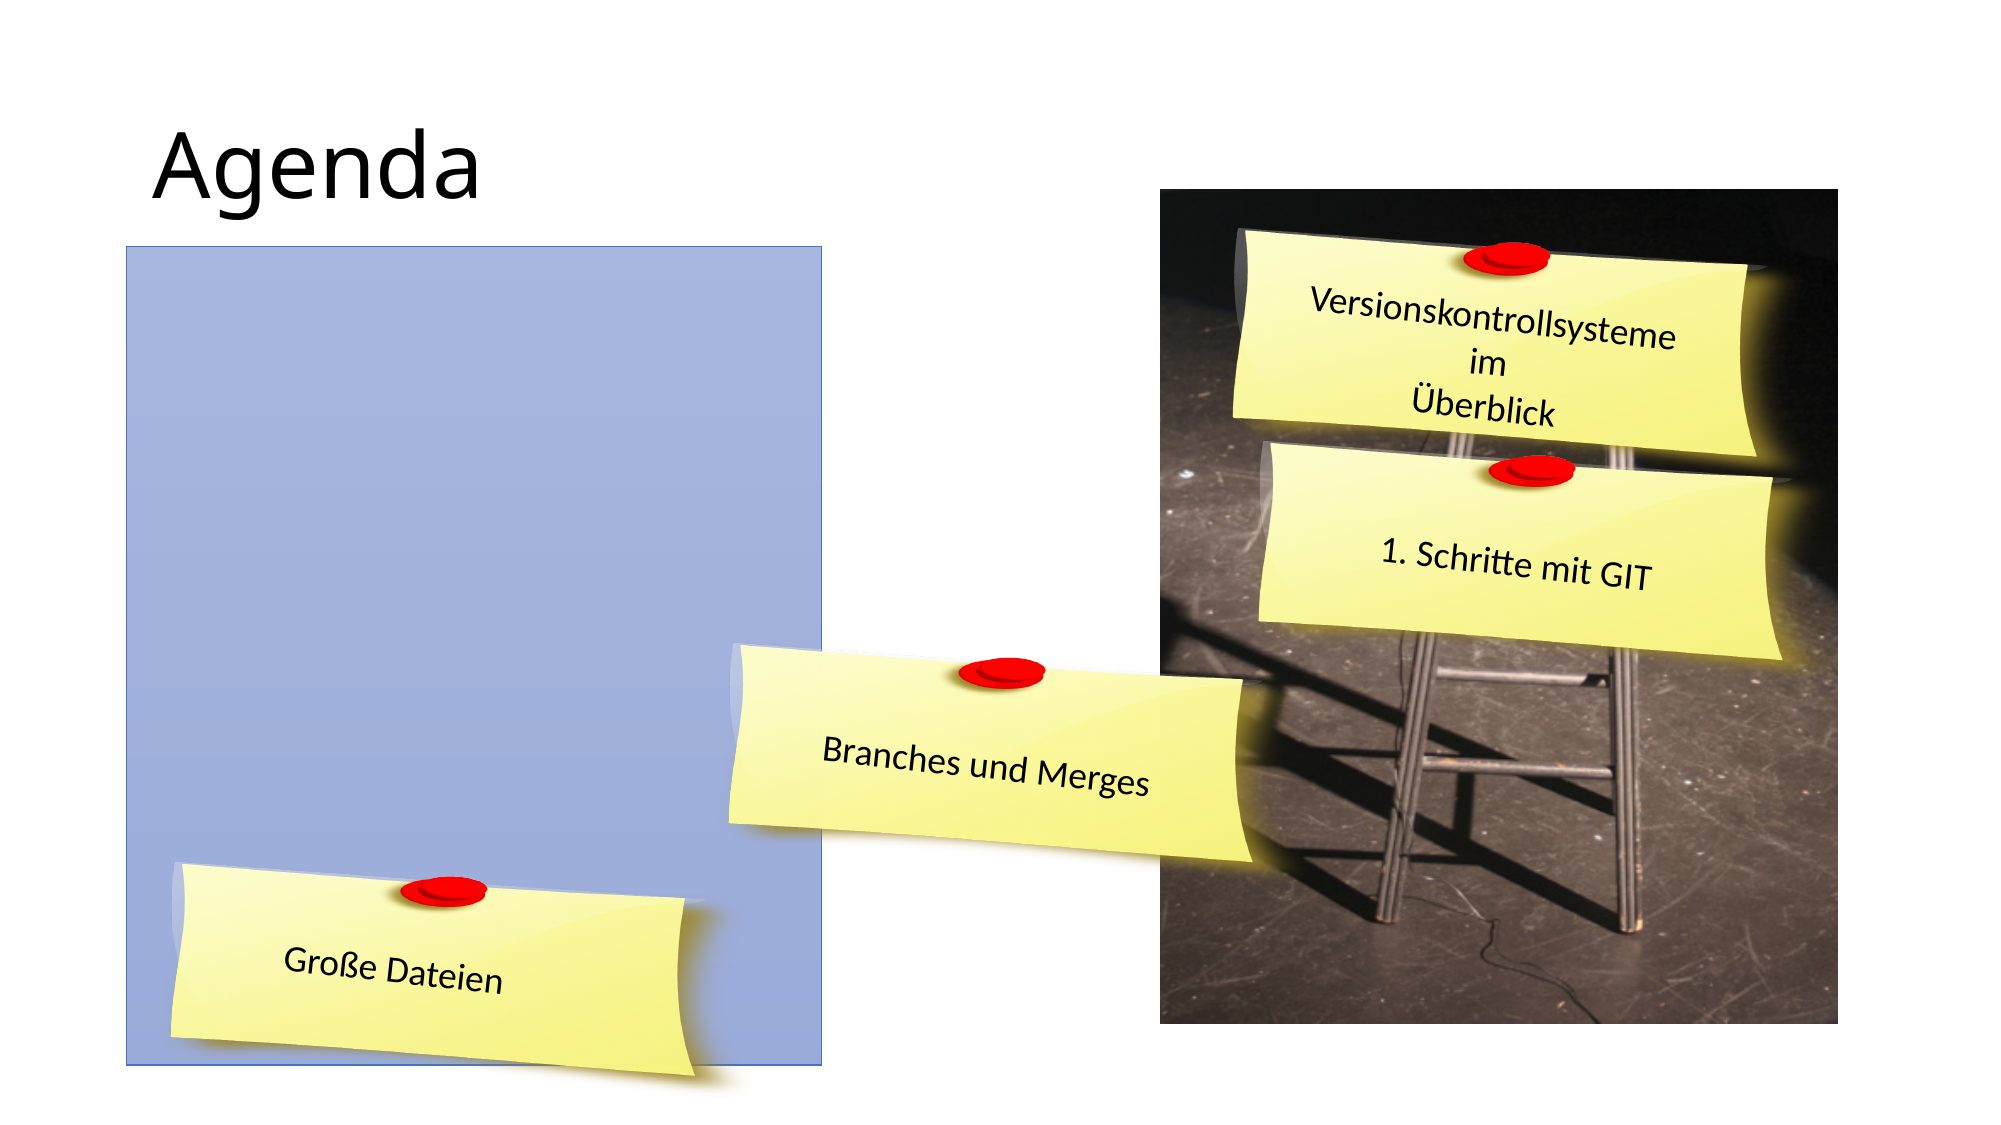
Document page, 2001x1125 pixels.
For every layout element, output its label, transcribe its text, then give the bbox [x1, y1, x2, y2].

title Agenda [137, 59, 1863, 278]
picture [158, 858, 774, 1104]
picture [716, 189, 1862, 1024]
text_box [126, 246, 822, 1066]
